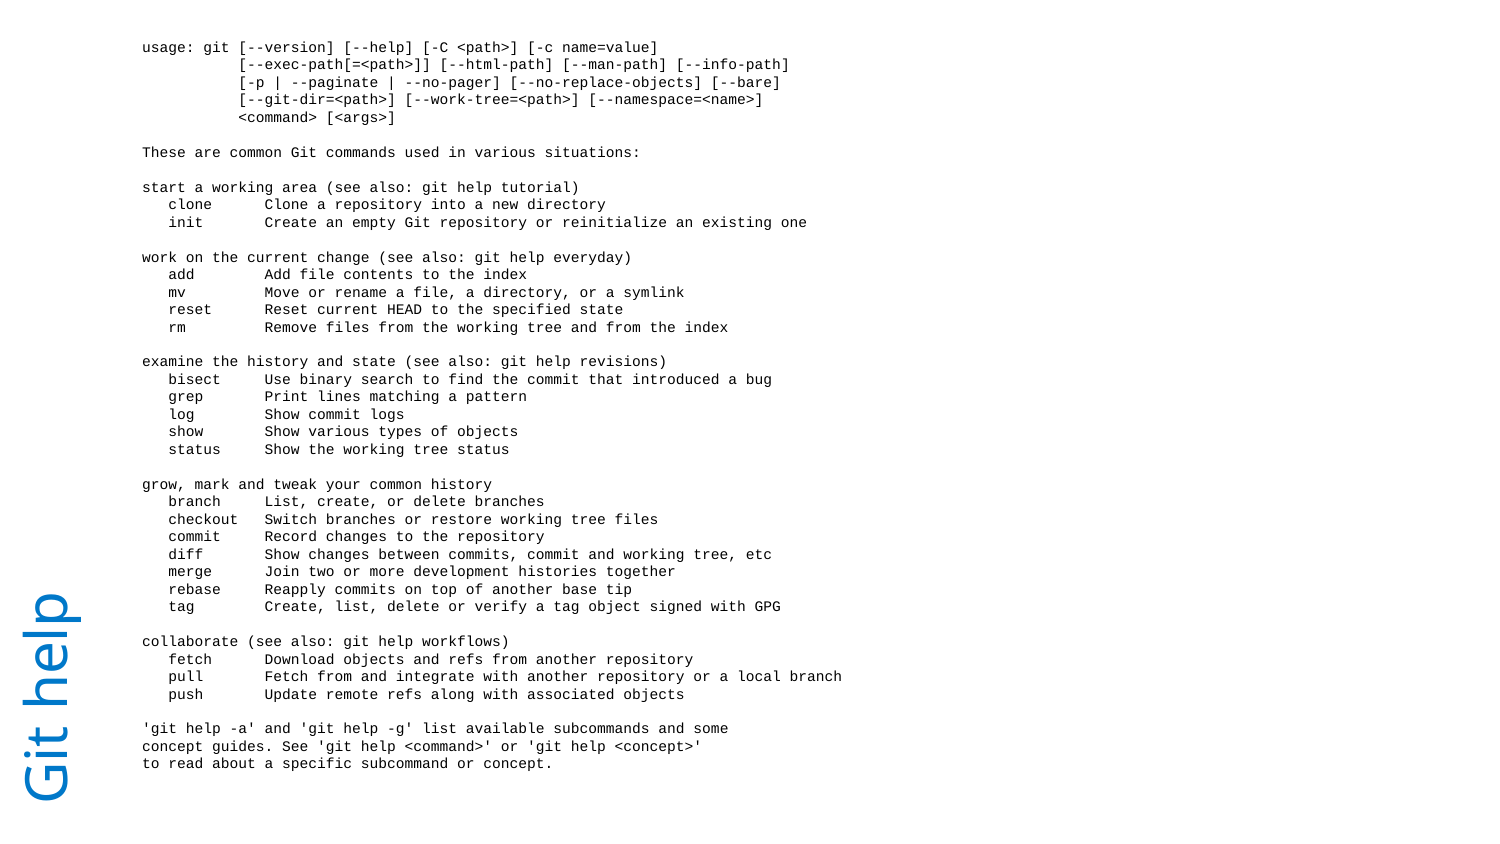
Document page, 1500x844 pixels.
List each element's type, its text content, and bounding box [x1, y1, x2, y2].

text_box usage: git [--version] [--help] [-C <path>] [-c name=value] [--exec-path[=<path>]] [--html-path] [--man-path] [--info-path] [-p | --paginate | --no-pager] [--no-replace-objects] [--bare] [--git-dir=<path>] [--work-tree=<path>] [--namespace=<name>] <command> [<args>] These are common Git commands used in various situations: start a working area (see also: git help tutorial) clone Clone a repository into a new directory init Create an empty Git repository or reinitialize an existing one work on the current change (see also: git help everyday) add Add file contents to the index mv Move or rename a file, a directory, or a symlink reset Reset current HEAD to the specified state rm Remove files from the working tree and from the index examine the history and state (see also: git help revisions) bisect Use binary search to find the commit that introduced a bug grep Print lines matching a pattern log Show commit logs show Show various types of objects status Show the working tree status grow, mark and tweak your common history branch List, create, or delete branches checkout Switch branches or restore working tree files commit Record changes to the repository diff Show changes between commits, commit and working tree, etc merge Join two or more development histories together rebase Reapply commits on top of another base tip tag Create, list, delete or verify a tag object signed with GPG collaborate (see also: git help workflows) fetch Download objects and refs from another repository pull Fetch from and integrate with another repository or a local branch push Update remote refs along with associated objects 'git help -a' and 'git help -g' list available subcommands and some concept guides. See 'git help <command>' or 'git help <concept>' to read about a specific subcommand or concept. [127, 30, 1330, 780]
title Git help [8, 27, 85, 805]
